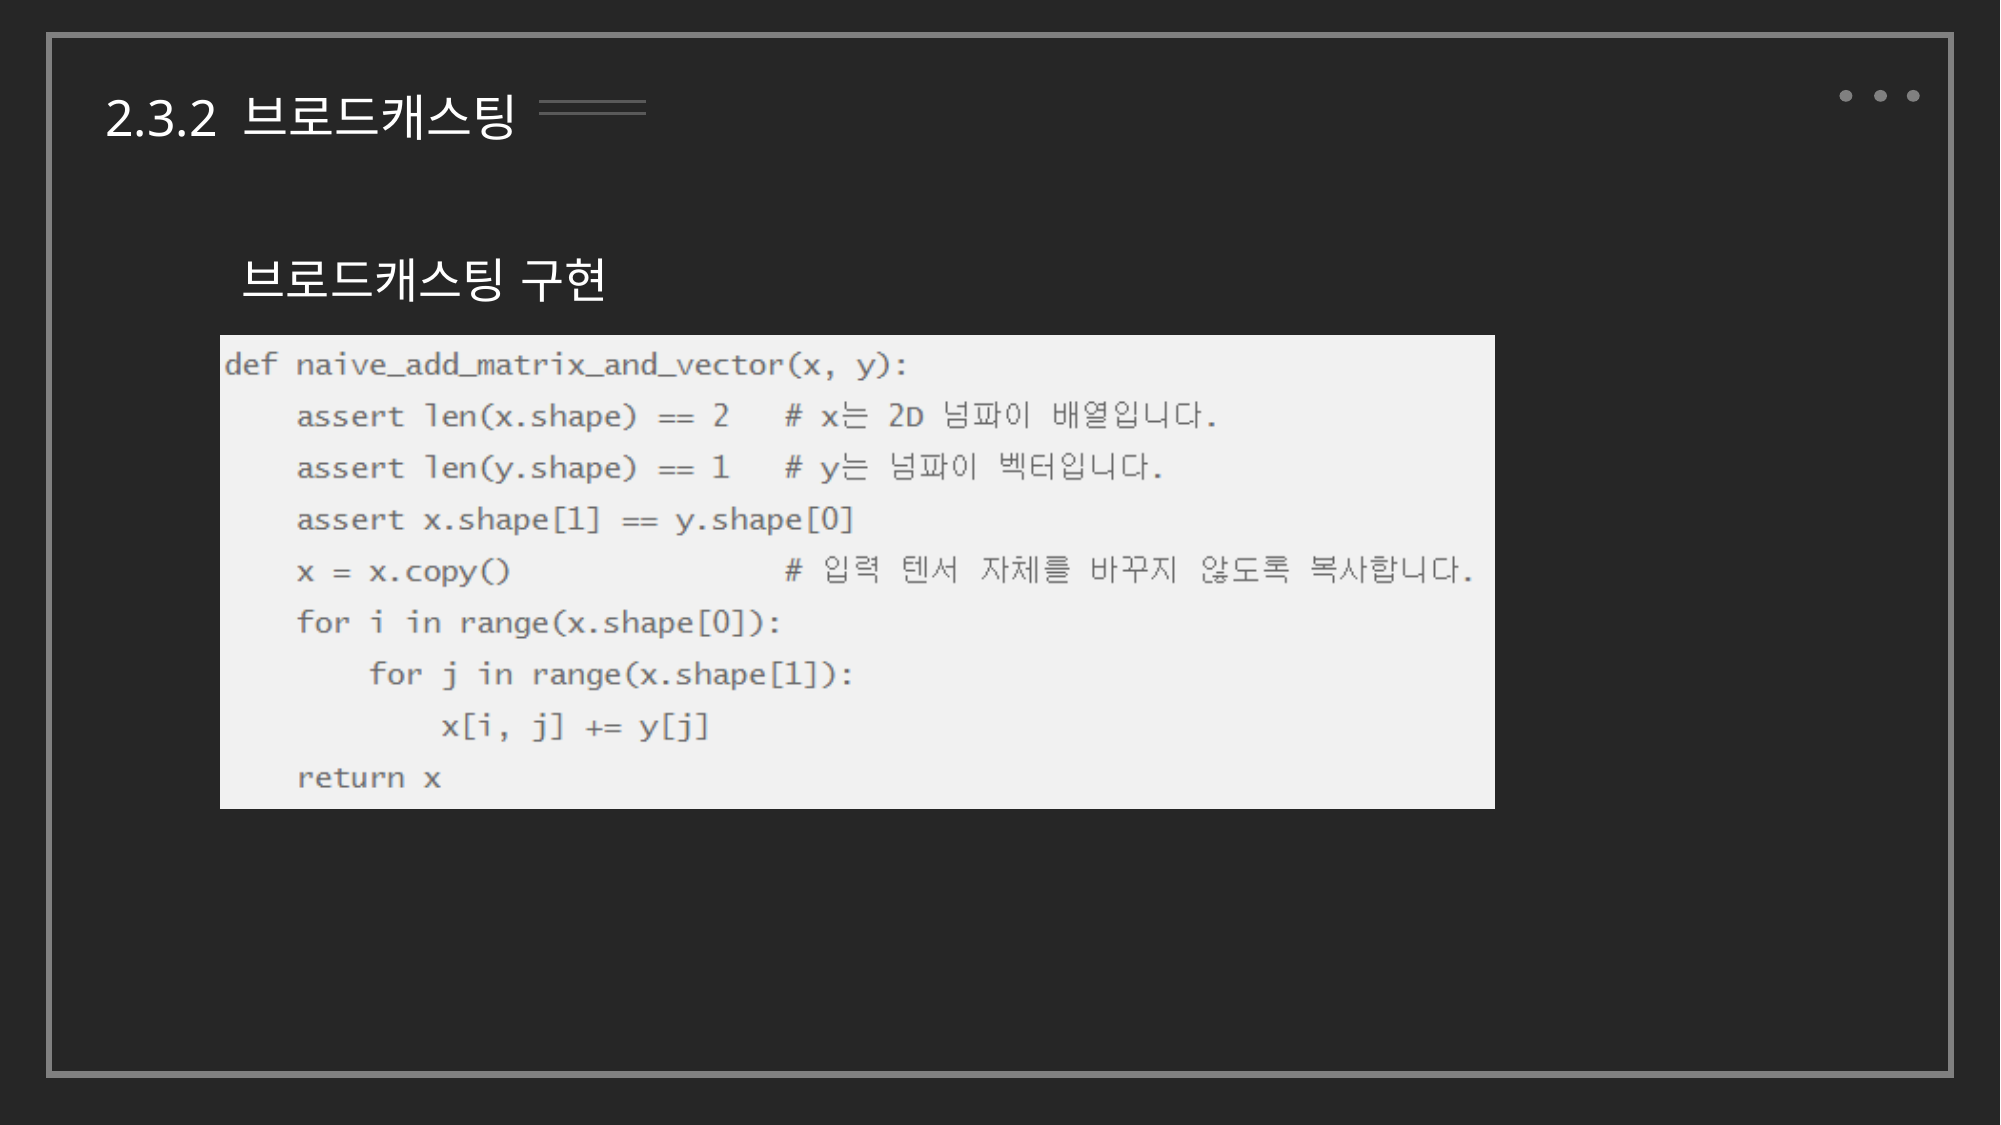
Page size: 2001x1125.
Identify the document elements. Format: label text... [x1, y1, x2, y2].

picture [220, 335, 1496, 809]
text_box [47, 33, 1953, 1077]
text_box 브로드캐스팅 구현 [227, 243, 625, 316]
